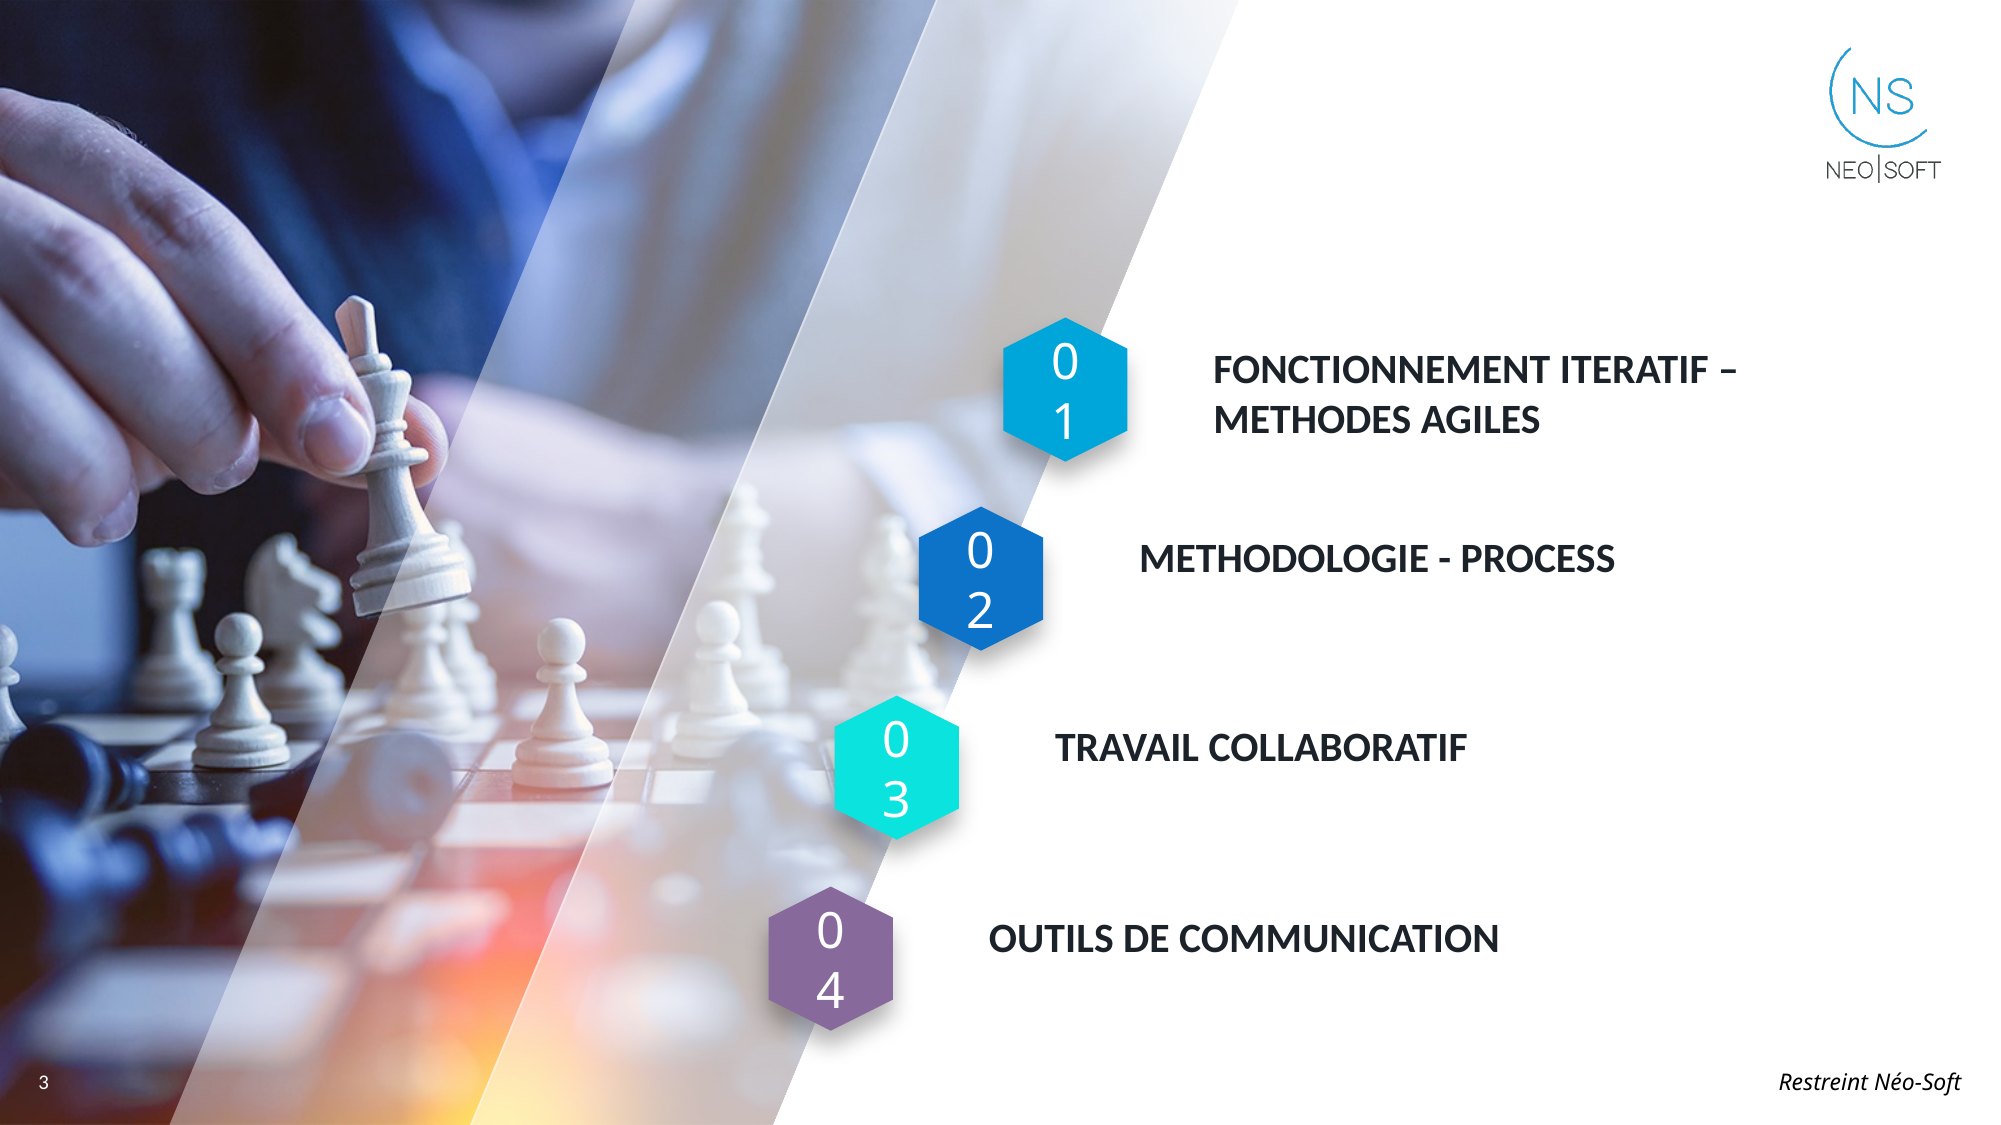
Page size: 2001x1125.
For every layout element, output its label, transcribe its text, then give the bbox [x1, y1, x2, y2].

text_box 02 [917, 505, 1045, 652]
picture [0, 0, 634, 1125]
text_box 01 [1002, 316, 1129, 463]
text_box TRAVAIL COLLABORATIF [1040, 712, 1875, 777]
text_box 03 [833, 694, 960, 841]
text_box 04 [767, 885, 894, 1032]
text_box FONCTIONNEMENT ITERATIF – METHODES AGILES [1198, 334, 1875, 450]
text_box METHODOLOGIE - PROCESS [1124, 523, 1874, 589]
picture [1802, 34, 1963, 196]
text_box OUTILS DE COMMUNICATION [974, 903, 1809, 968]
